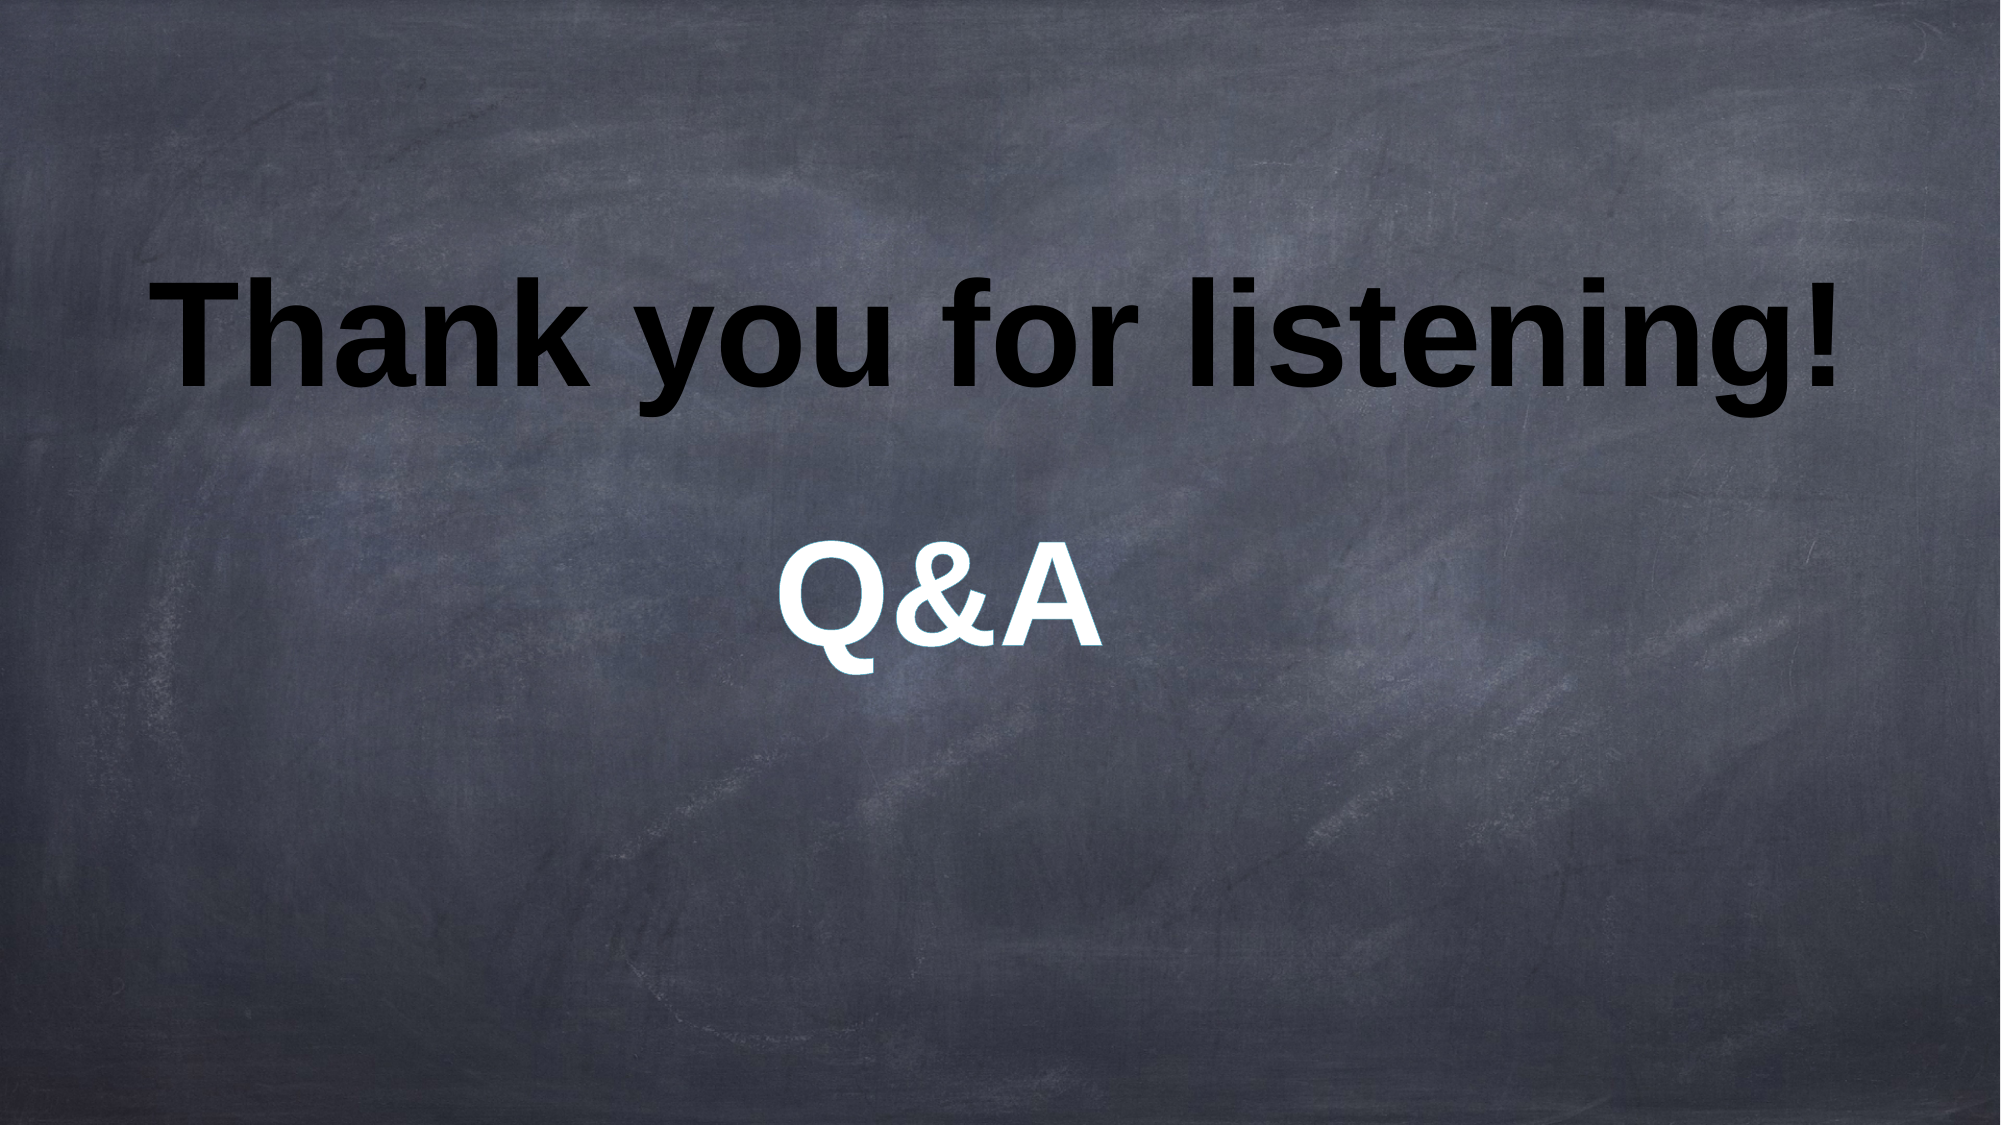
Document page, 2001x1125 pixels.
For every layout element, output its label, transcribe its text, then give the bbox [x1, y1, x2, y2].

text_box Q&A [656, 488, 1223, 683]
picture [0, 0, 2001, 1125]
text_box Thank you for listening! [134, 229, 1866, 425]
